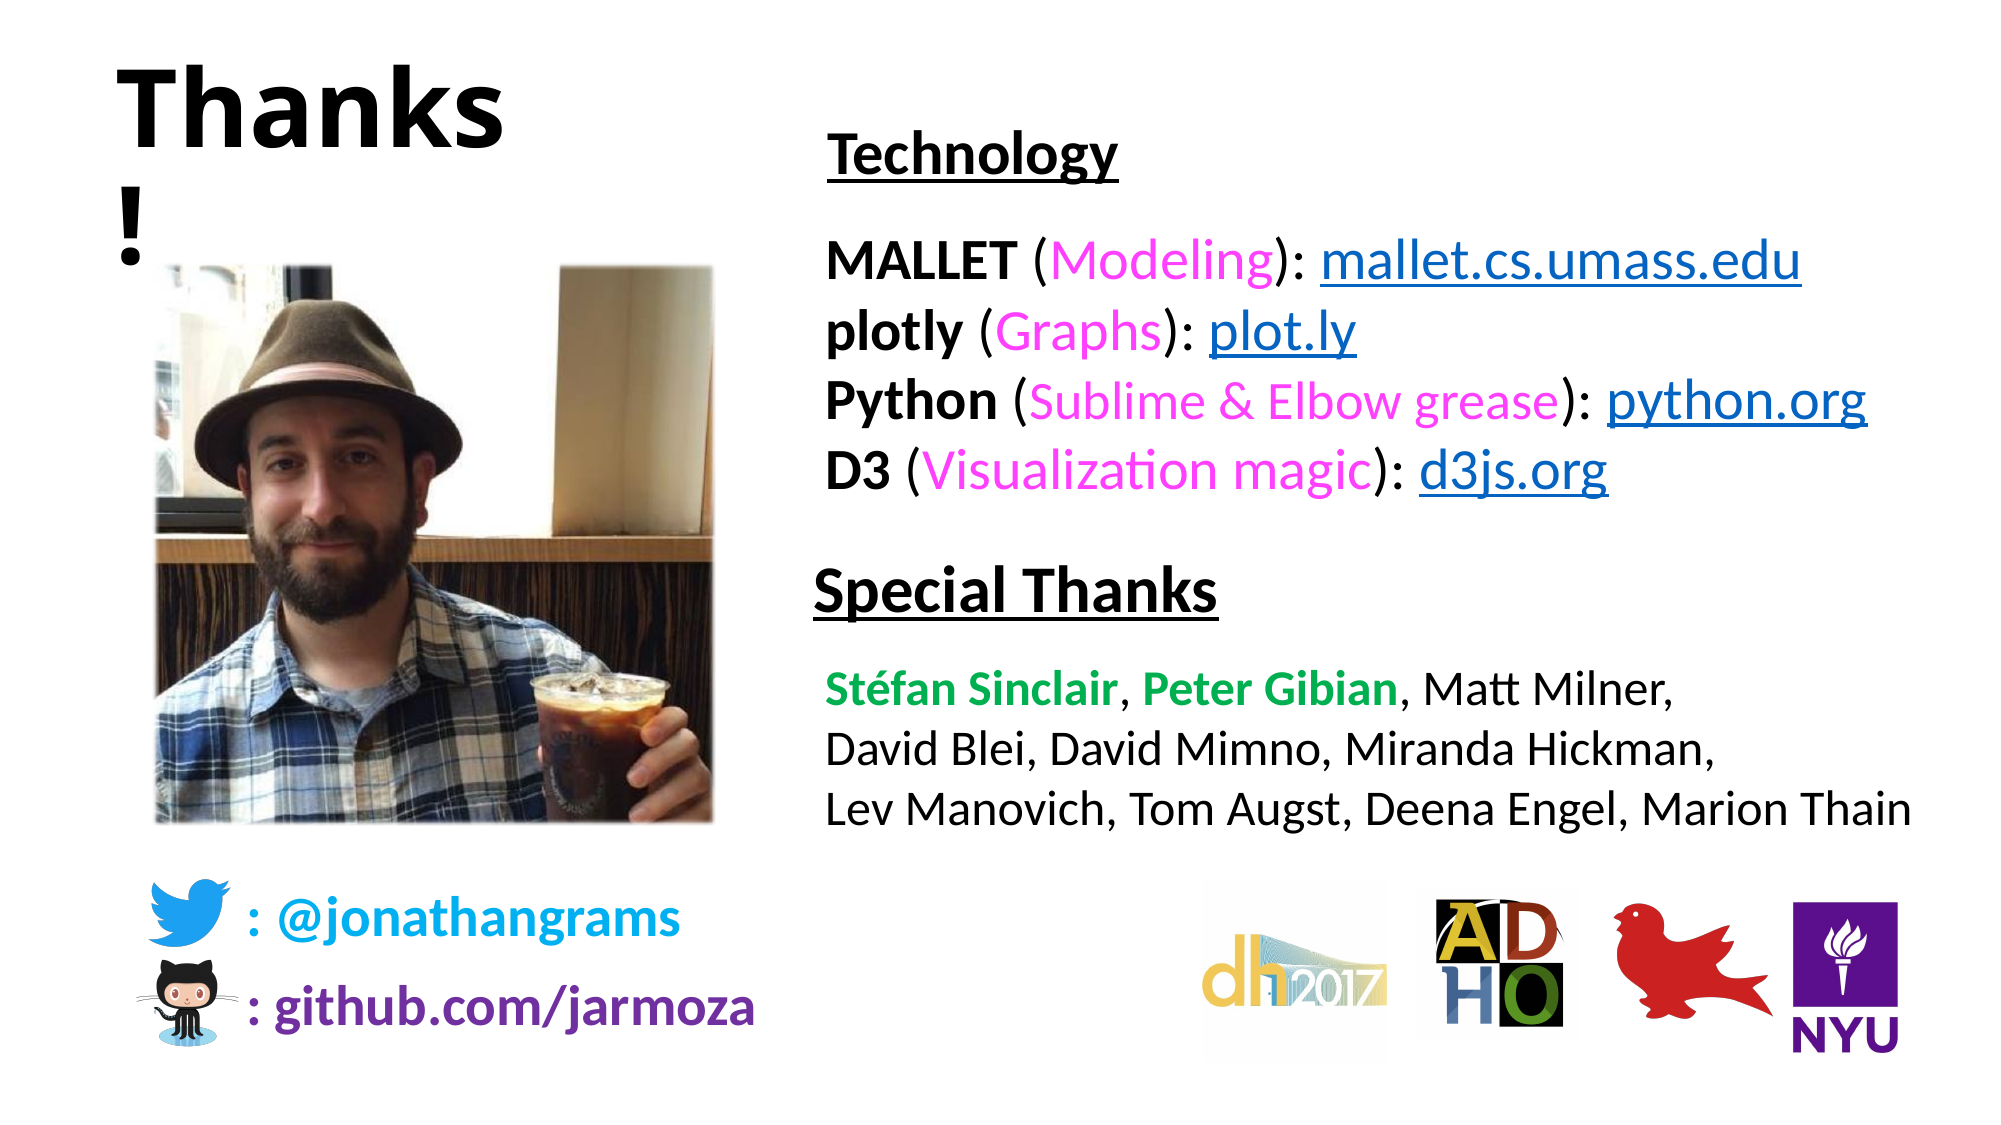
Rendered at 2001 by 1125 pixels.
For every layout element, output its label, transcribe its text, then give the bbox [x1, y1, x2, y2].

picture [1202, 878, 1387, 1063]
text_box Special Thanks [798, 538, 1234, 634]
picture [152, 262, 716, 826]
picture [1417, 887, 1579, 1040]
title Thanks! [100, 62, 548, 281]
picture [1597, 882, 1933, 1069]
text_box Technology [812, 105, 1134, 195]
picture [133, 958, 242, 1048]
text_box MALLET (Modeling): mallet.cs.umass.edu plotly (Graphs): plot.ly Python (Sublime & Elbow grease): python.org D3 (Visualization magic): d3js.org [810, 214, 1973, 509]
list : @jonathangrams : github.com/jarmoza [230, 872, 798, 1045]
text_box Stéfan Sinclair, Peter Gibian, Matt Milner, David Blei, David Mimno, Miranda Hickman, Lev Manovich, Tom Augst, Deena Engel, Marion Thain [810, 647, 1931, 843]
picture [148, 879, 231, 947]
